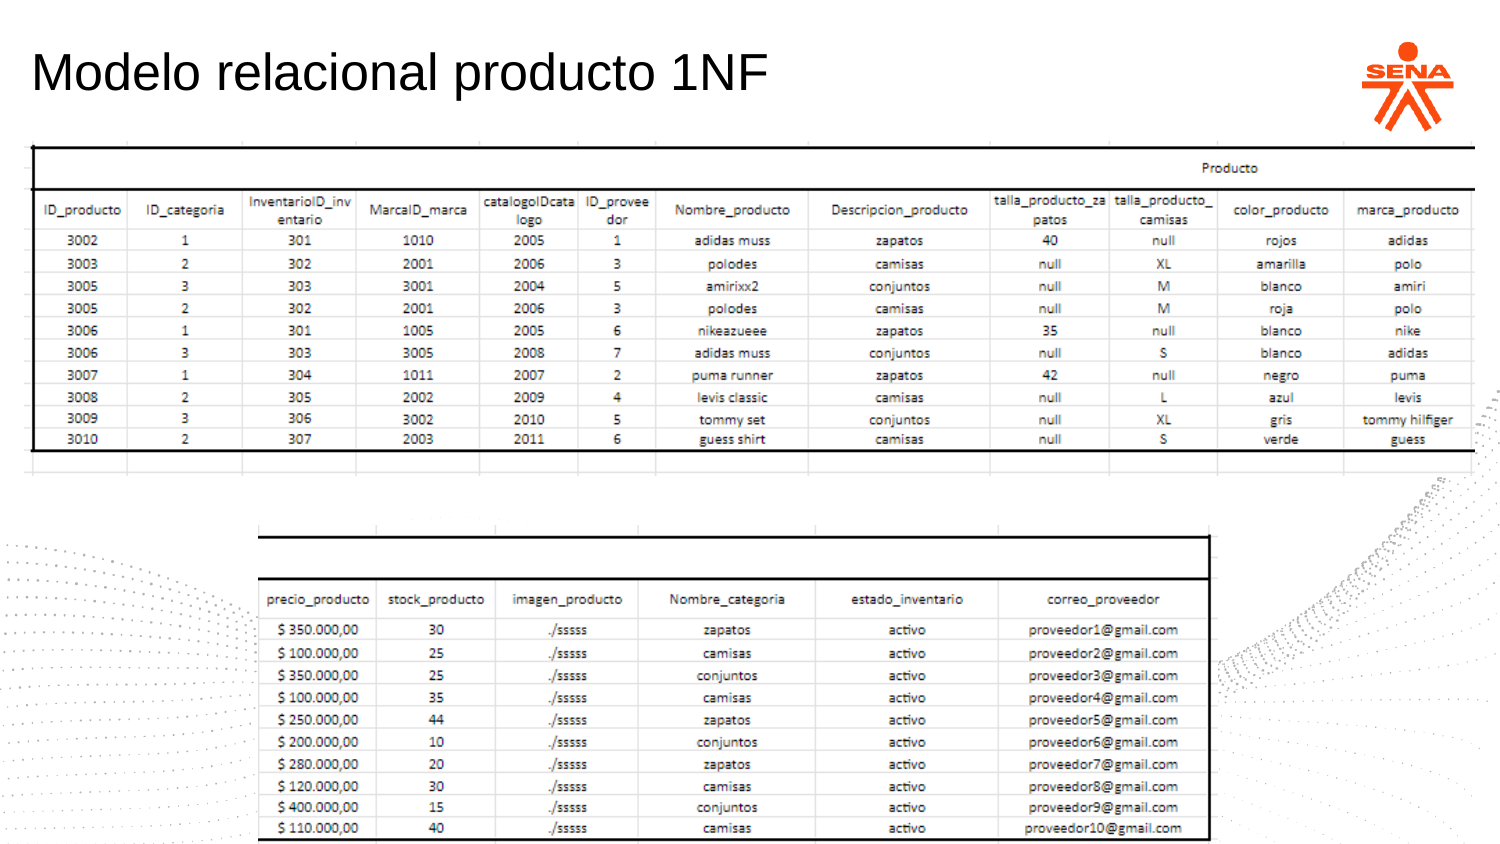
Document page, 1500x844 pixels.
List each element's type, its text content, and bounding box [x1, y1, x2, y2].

text_box Modelo relacional producto 1NF [15, 23, 1080, 116]
picture [0, 0, 1500, 844]
